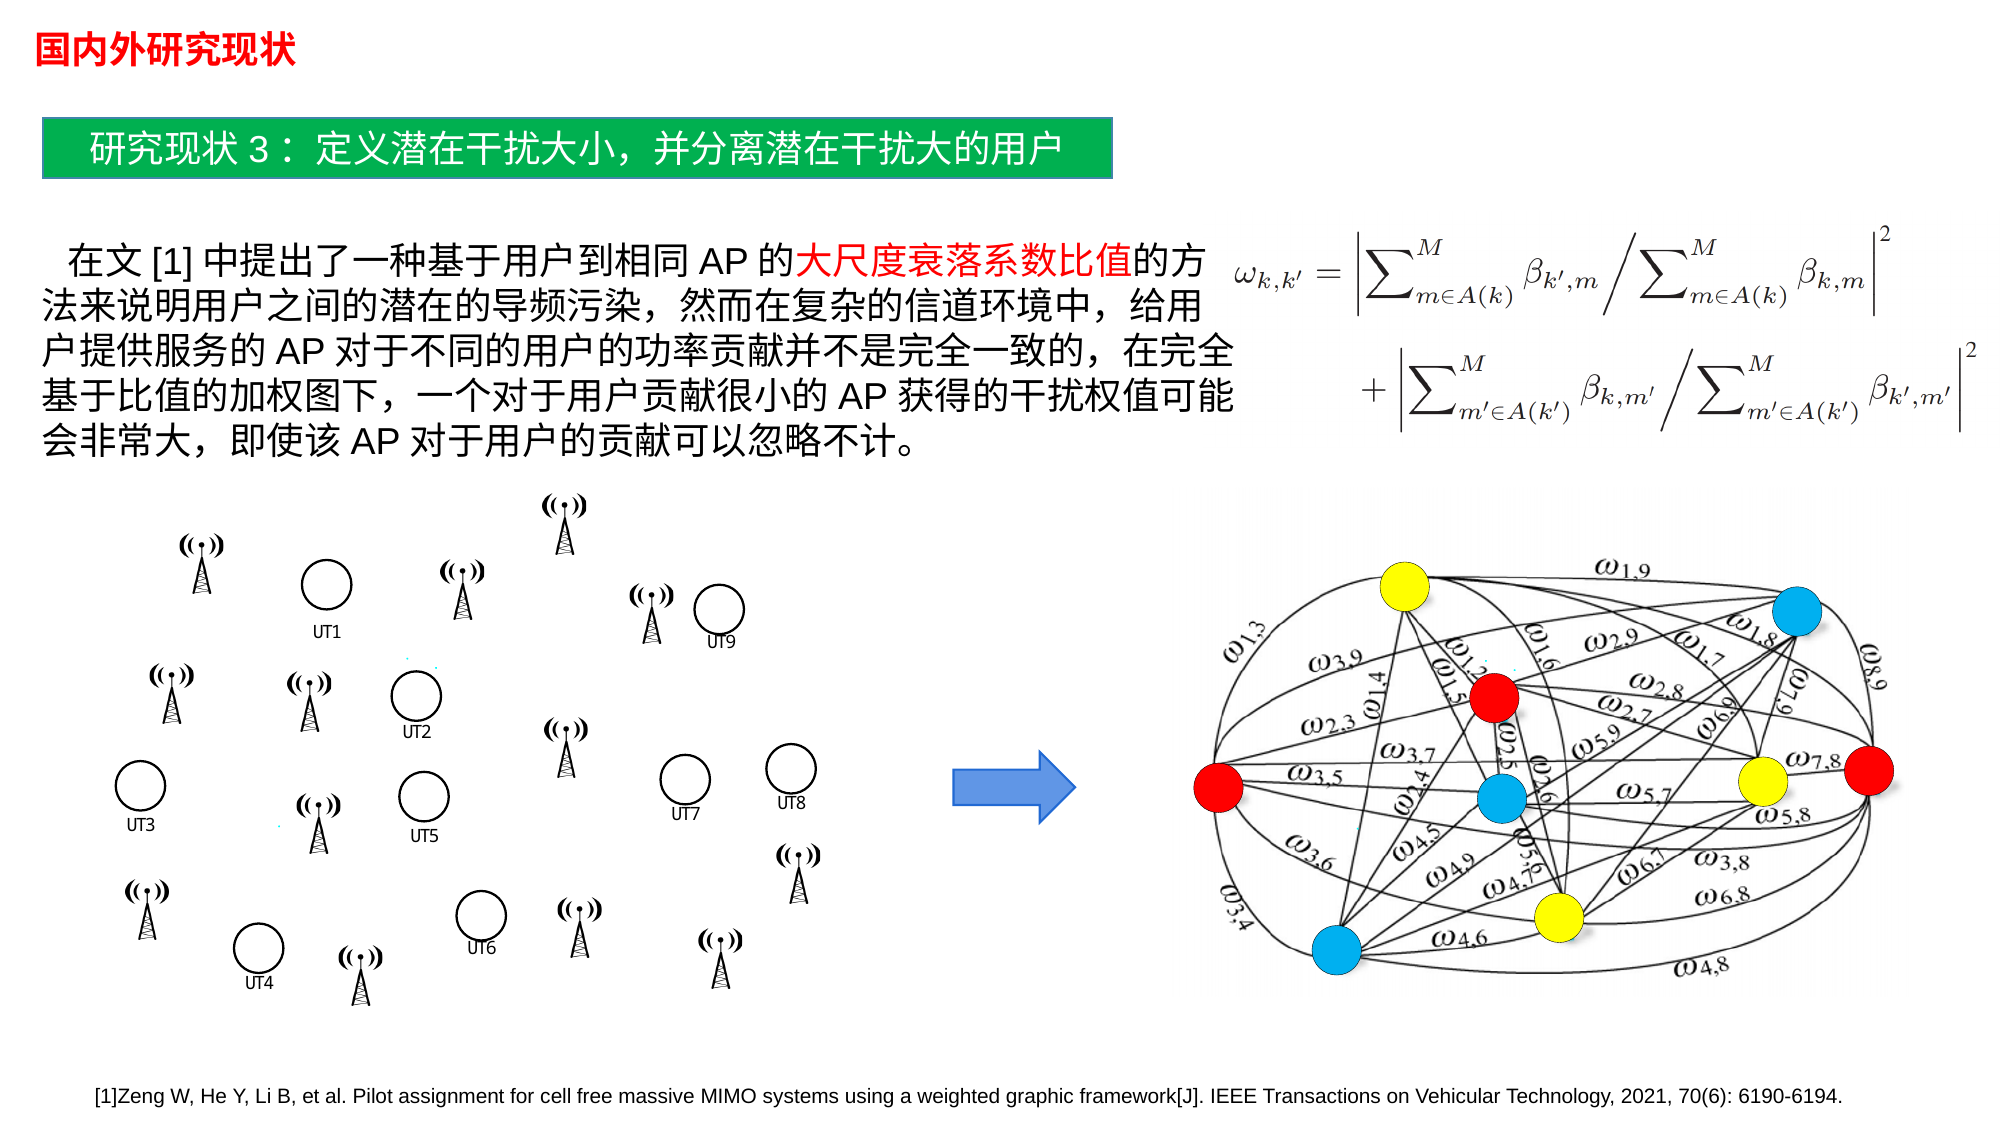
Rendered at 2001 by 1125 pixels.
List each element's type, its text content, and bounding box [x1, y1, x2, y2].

text_box 国内外研究现状 [19, 18, 687, 79]
picture [1203, 211, 2000, 448]
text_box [69, 480, 1910, 1042]
text_box 在文[1]中提出了一种基于用户到相同AP的大尺度衰落系数比值的方法来说明用户之间的潜在的导频污染，然而在复杂的信道环境中，给用户提供服务的AP对于不同的用户的功率贡献并不是完全一致的，在完全基于比值的加权图下，一个对于用户贡献很小的AP获得的干扰权值可能会非常大，即使该AP对于用户的贡献可以忽略不计。 [26, 229, 1256, 470]
text_box [1]Zeng W, He Y, Li B, et al. Pilot assignment for cell free massive MIMO systems using a weighted graphic framework[J]. IEEE Transactions on Vehicular Technology, 2021, 70(6): 6190-6194. [79, 1075, 1921, 1115]
text_box 研究现状3：定义潜在干扰大小，并分离潜在干扰大的用户 [42, 117, 1113, 179]
